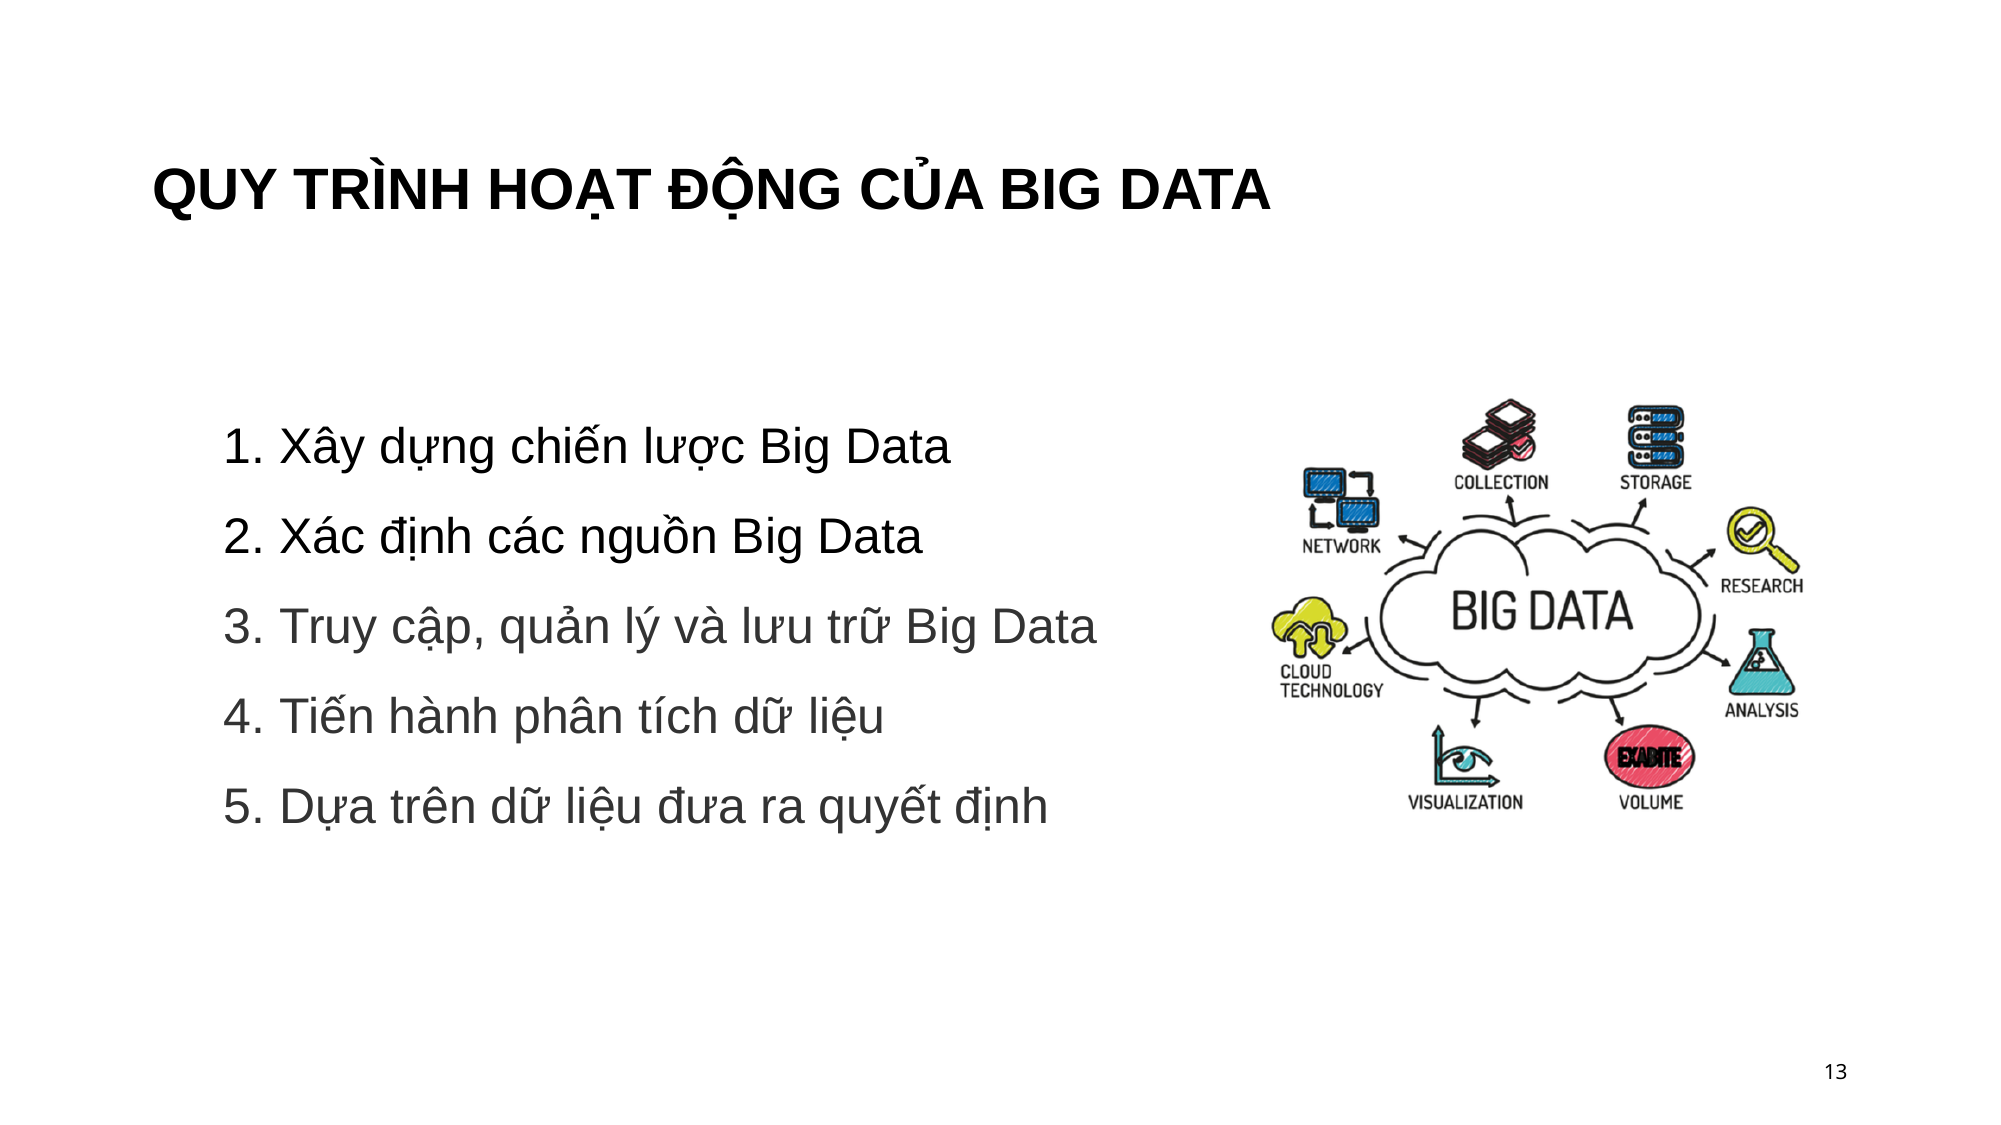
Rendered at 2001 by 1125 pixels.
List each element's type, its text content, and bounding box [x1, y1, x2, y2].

title Quy Trình Hoạt Động Của Big Data [137, 59, 1863, 278]
picture [1185, 376, 1886, 844]
slide_number 13 [1412, 1042, 1863, 1103]
text_box Xây dựng chiến lược Big Data Xác định các nguồn Big Data Truy cập, quản lý và lưu trữ Big Data Tiến hành phân tích dữ liệu Dựa trên dữ liệu đưa ra quyết định [208, 376, 1319, 909]
